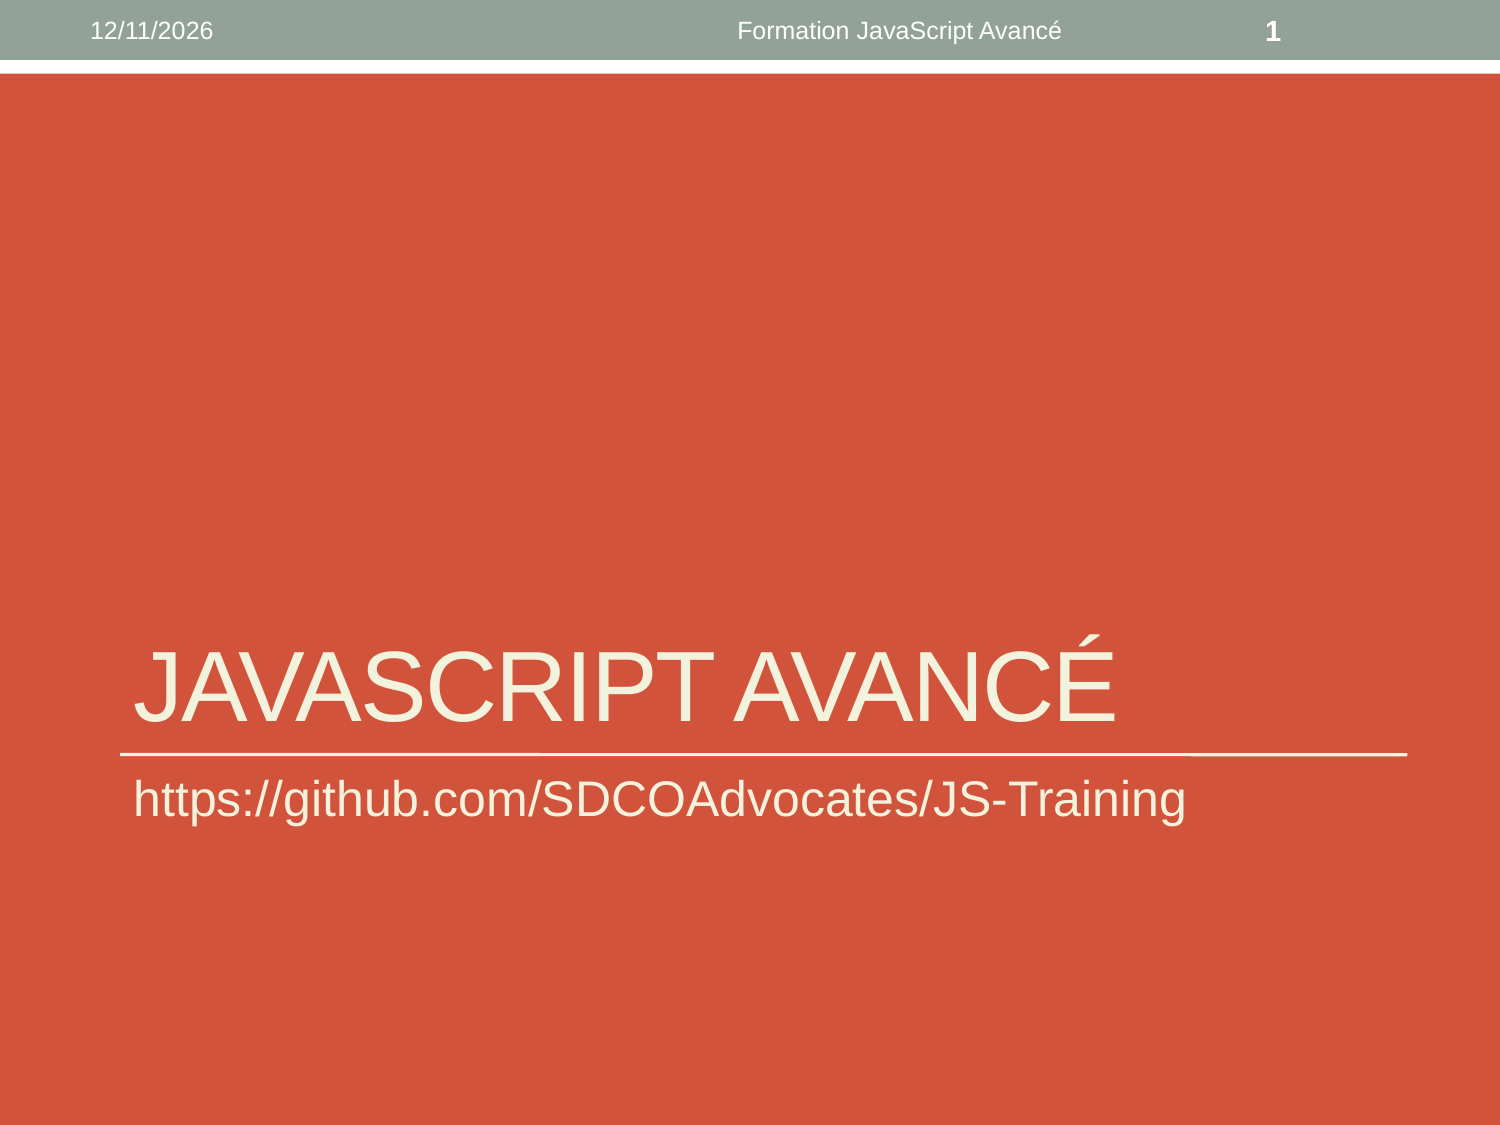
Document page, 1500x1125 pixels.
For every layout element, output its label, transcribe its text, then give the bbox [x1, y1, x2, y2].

title Javascript Avancé [118, 387, 1394, 749]
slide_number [75, 3, 550, 57]
footer Formation JavaScript Avancé [562, 3, 1238, 57]
slide_number 1 [1250, 3, 1425, 57]
list https://github.com/SDCOAdvocates/JS-Training [118, 758, 1394, 1006]
